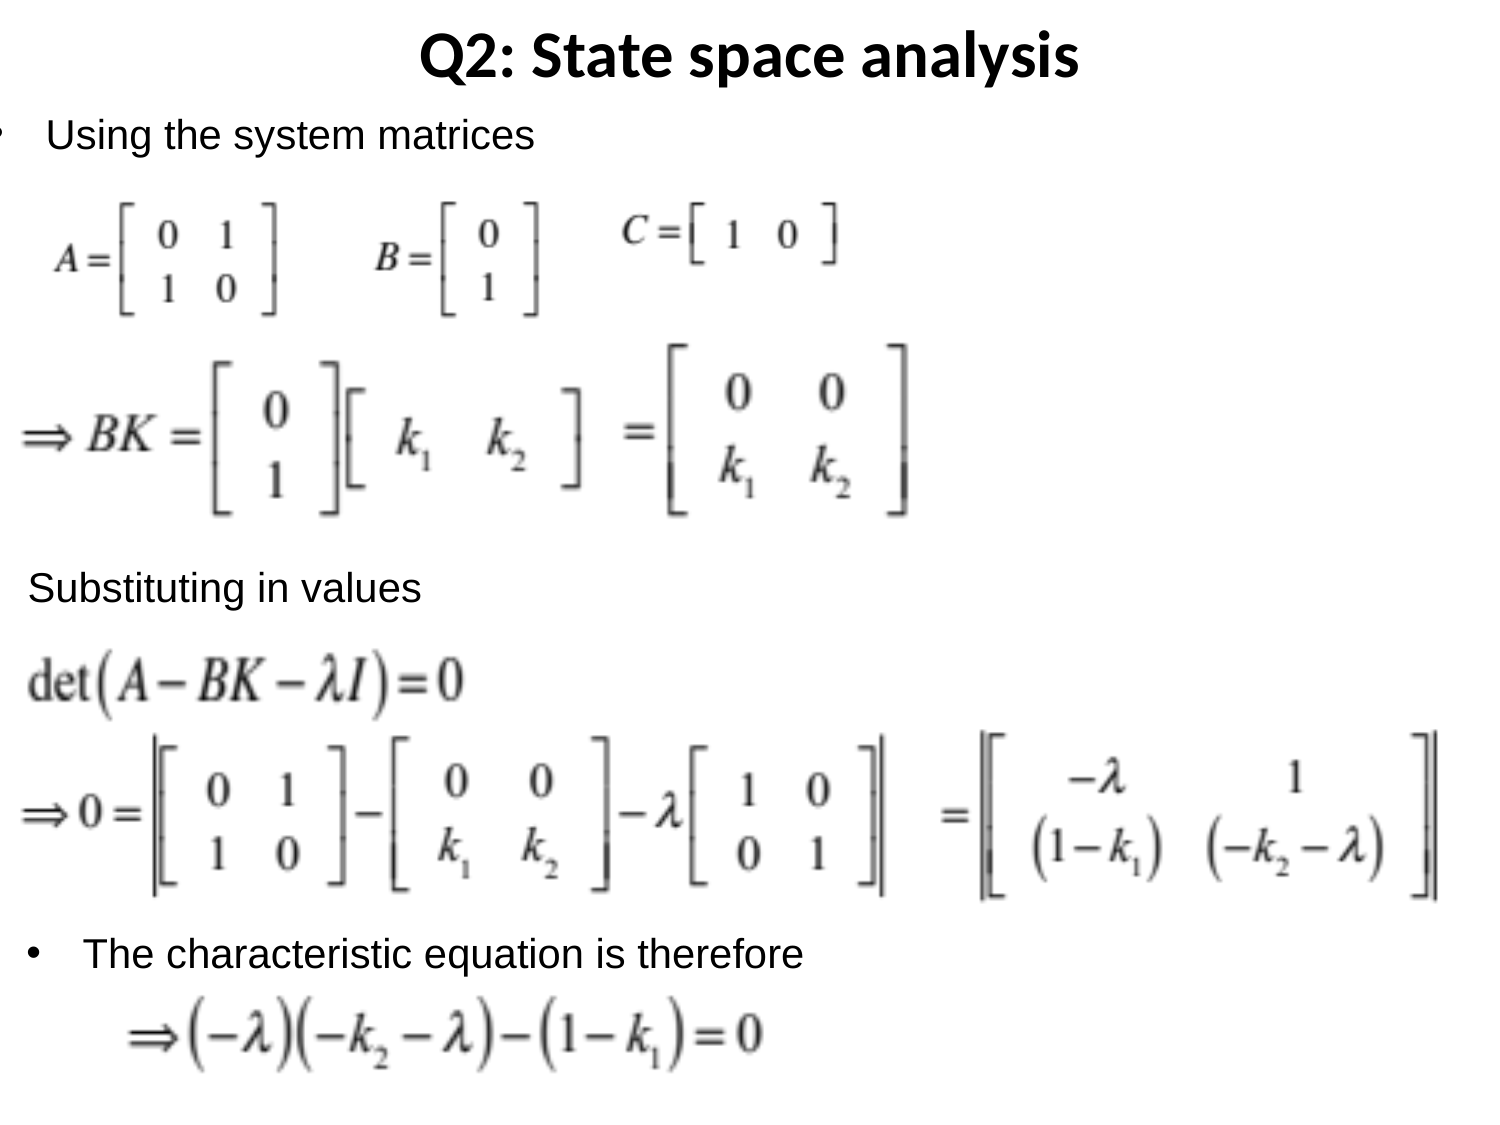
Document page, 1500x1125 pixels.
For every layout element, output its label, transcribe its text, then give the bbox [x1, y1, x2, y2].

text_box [16, 725, 890, 908]
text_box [936, 721, 1441, 908]
text_box Using the system matrices [0, 100, 1189, 165]
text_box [48, 193, 280, 321]
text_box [618, 335, 913, 523]
text_box The characteristic equation is therefore [11, 919, 1226, 985]
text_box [369, 194, 542, 319]
text_box Substituting in values [12, 552, 449, 618]
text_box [16, 352, 592, 523]
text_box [618, 193, 843, 269]
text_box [121, 986, 768, 1078]
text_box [23, 639, 470, 724]
text_box Q2: State space analysis [74, 1, 1425, 100]
